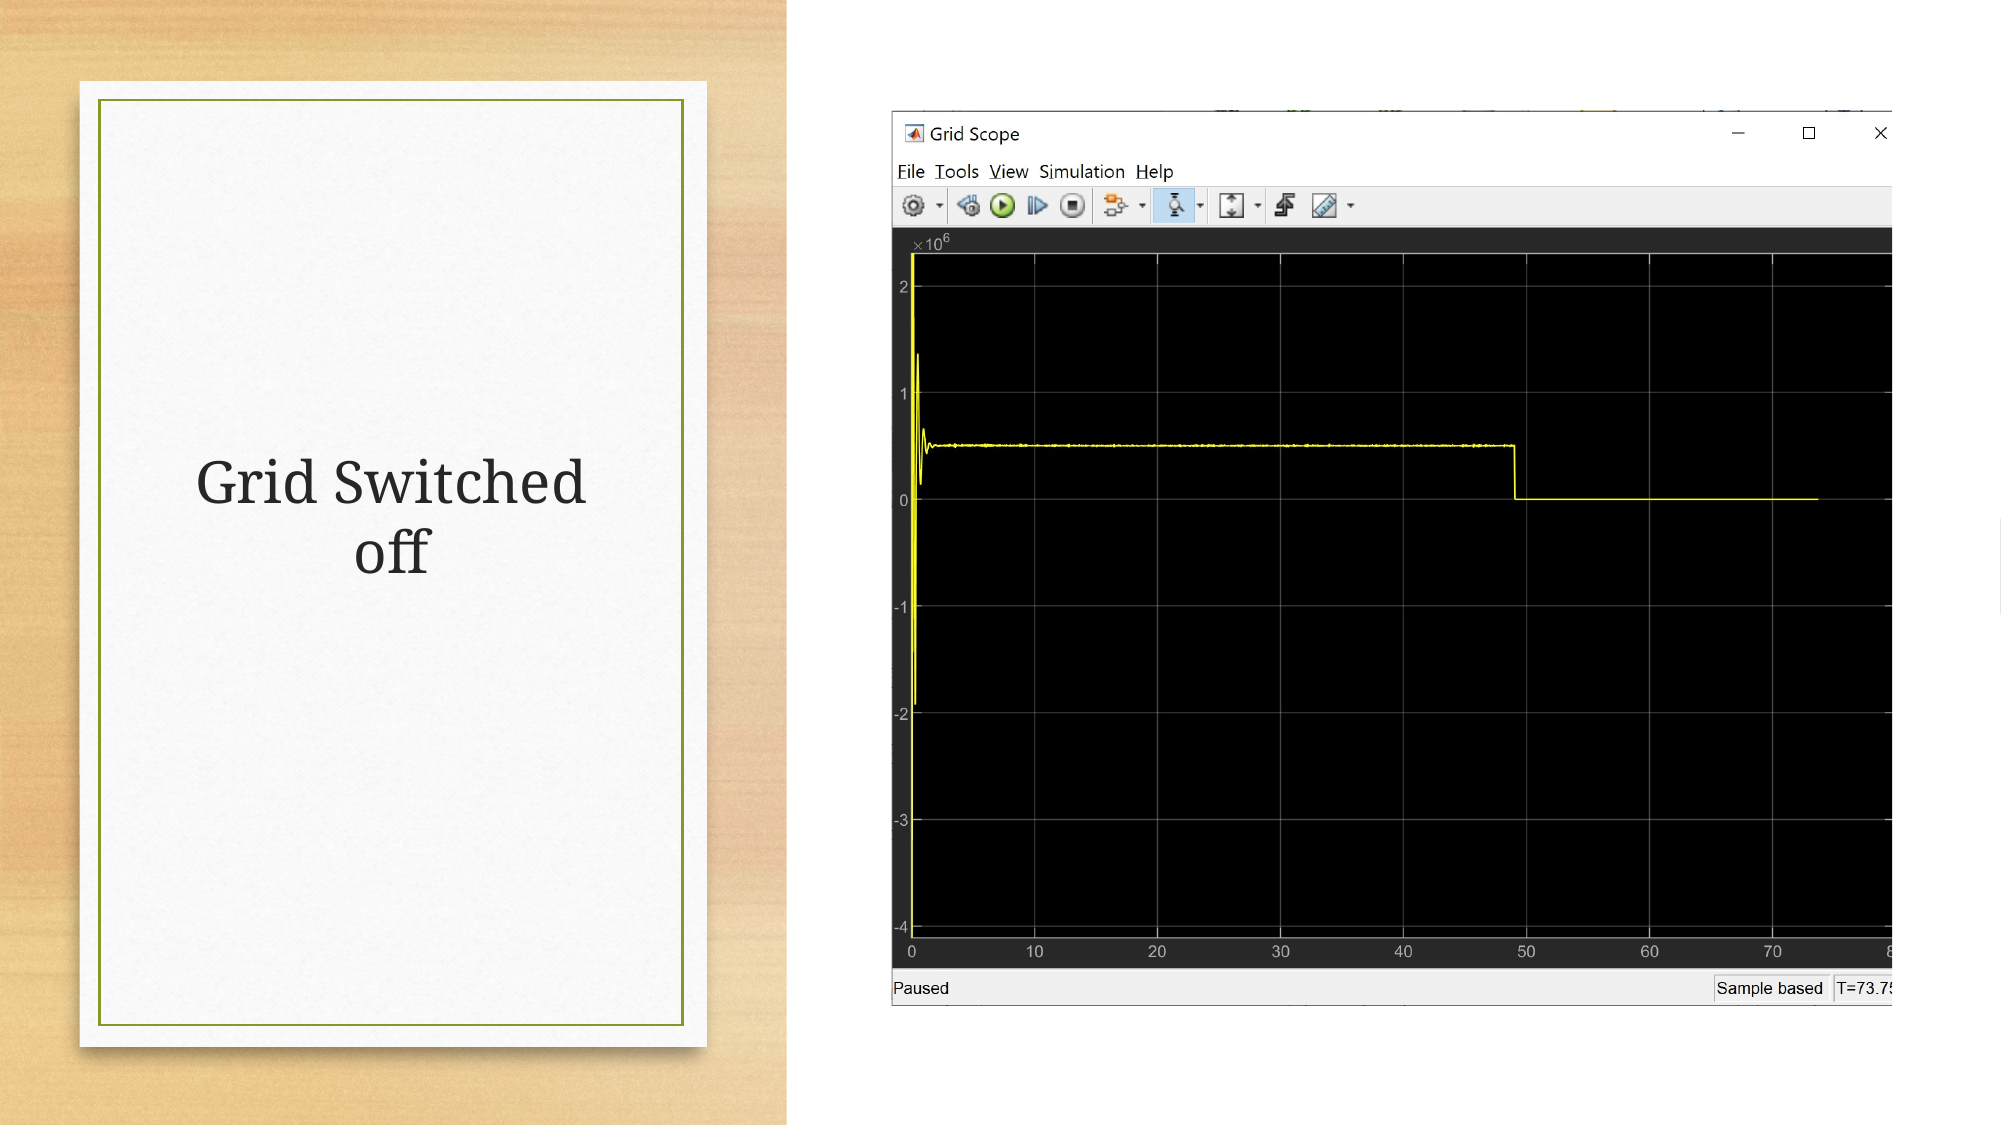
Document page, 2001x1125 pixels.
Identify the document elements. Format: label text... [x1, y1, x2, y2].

picture [891, 110, 1893, 1006]
title Grid Switched off [158, 386, 624, 593]
text_box [78, 80, 708, 1048]
text_box [785, 0, 2000, 1125]
text_box [99, 99, 683, 1026]
text_box [0, 0, 785, 1125]
